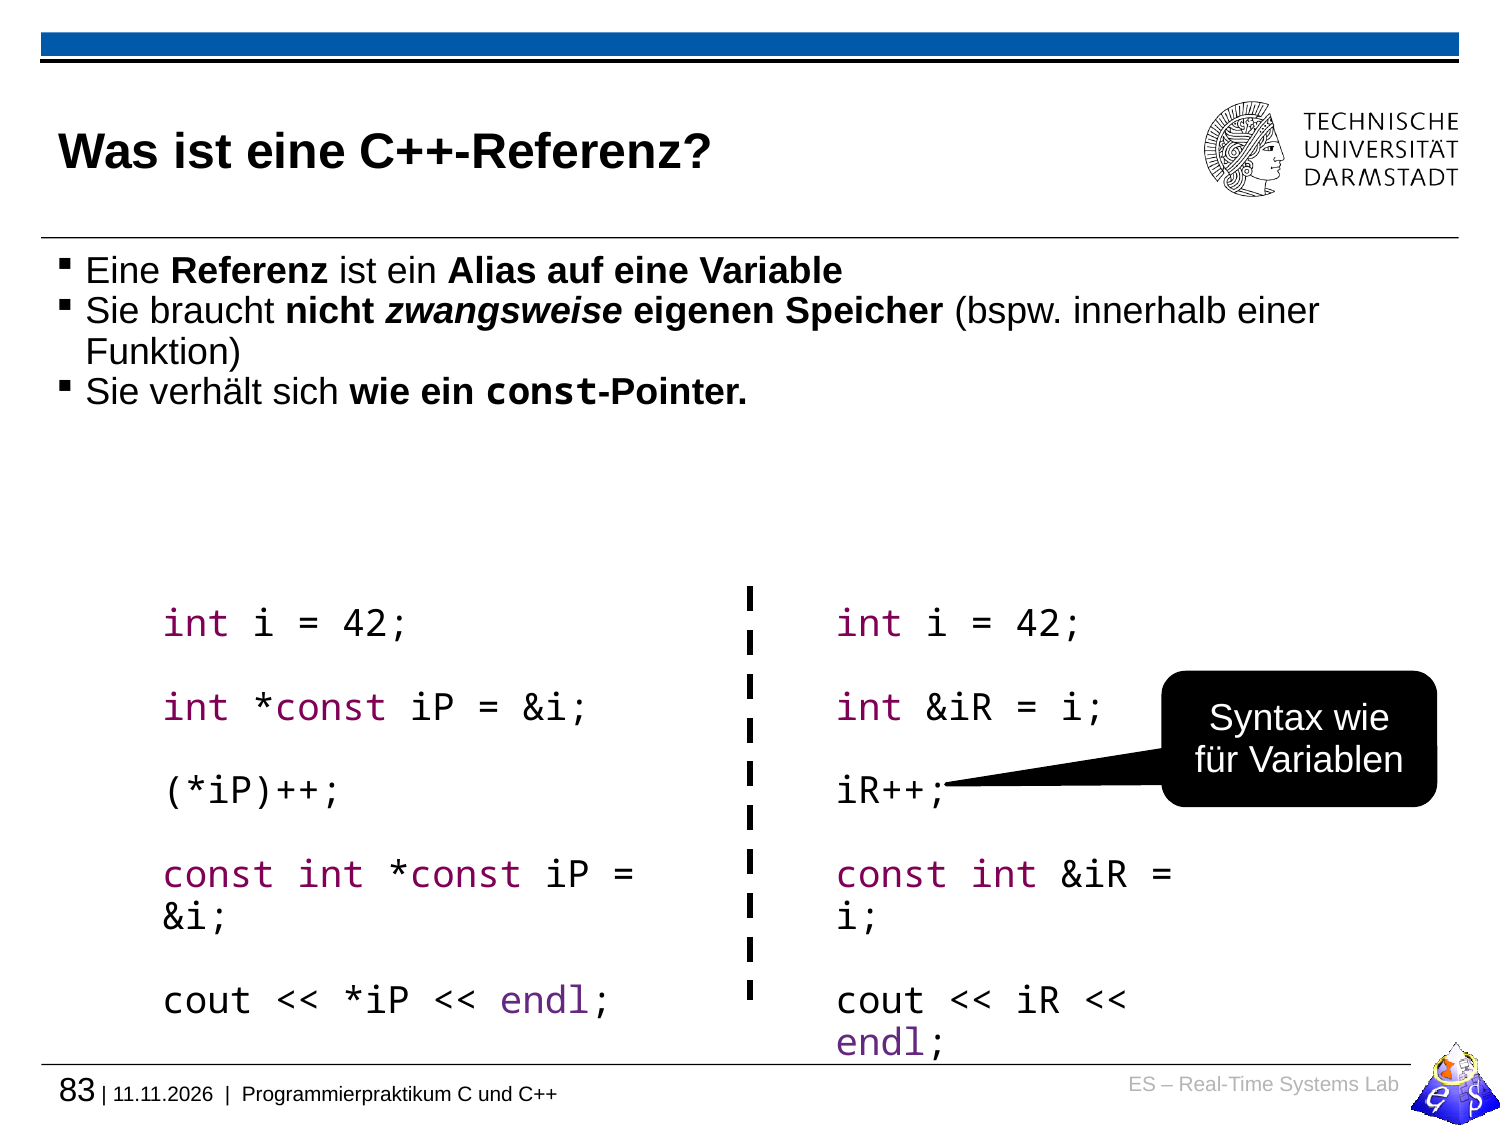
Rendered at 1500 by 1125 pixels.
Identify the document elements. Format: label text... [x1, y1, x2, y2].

text_box int i = 42; int &iR = i; iR++; const int &iR = i; cout << iR << endl; [820, 595, 1247, 1113]
text_box int i = 42; int *const iP = &i; (*iP)++; const int *const iP = &i; cout << *iP << endl; [147, 595, 733, 1071]
picture [1411, 1041, 1500, 1125]
list Eine Referenz ist ein Alias auf eine Variable Sie braucht nicht zwangsweise eigenen Speicher (bspw. innerhalb einer Funktion) Sie verhält sich wie ein const-Pointer. [41, 243, 1459, 1059]
picture [1187, 84, 1483, 214]
title Was ist eine C++-Referenz? [58, 80, 1187, 218]
text_box Syntax wie für Variablen [944, 670, 1438, 808]
